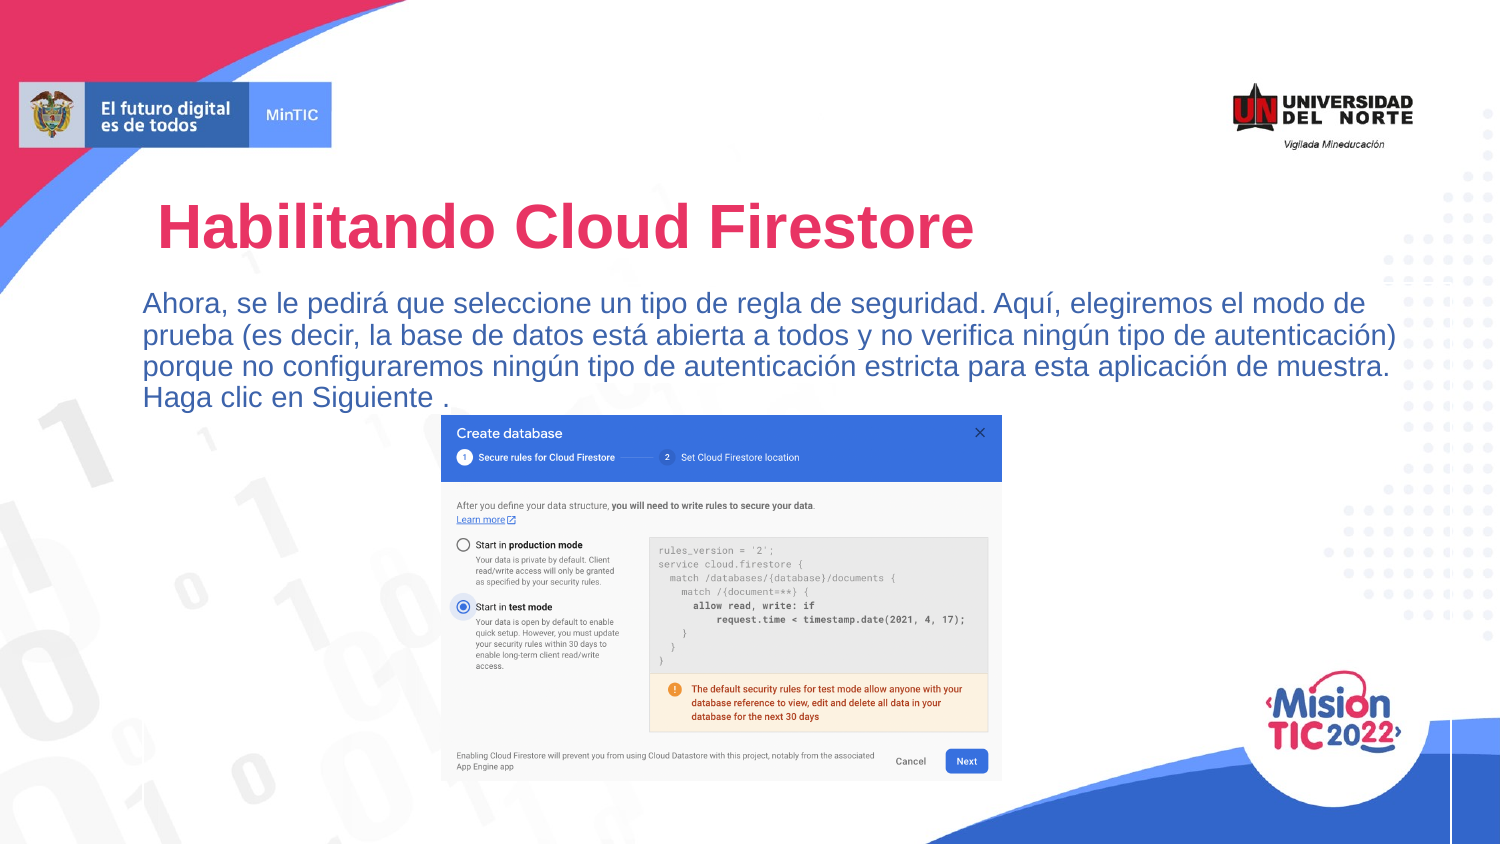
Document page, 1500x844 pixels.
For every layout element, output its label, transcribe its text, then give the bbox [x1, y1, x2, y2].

title Habilitando Cloud Firestore [145, 165, 1378, 267]
picture [441, 414, 1002, 781]
list Ahora, se le pedirá que seleccione un tipo de regla de seguridad. Aquí, elegiremos el modo de prueba (es decir, la base de datos está abierta a todos y no verifica ningún tipo de autenticación) porque no configuraremos ningún tipo de autenticación estricta para esta aplicación de muestra. Haga clic en Siguiente . [142, 282, 1451, 844]
picture [0, 0, 1500, 844]
